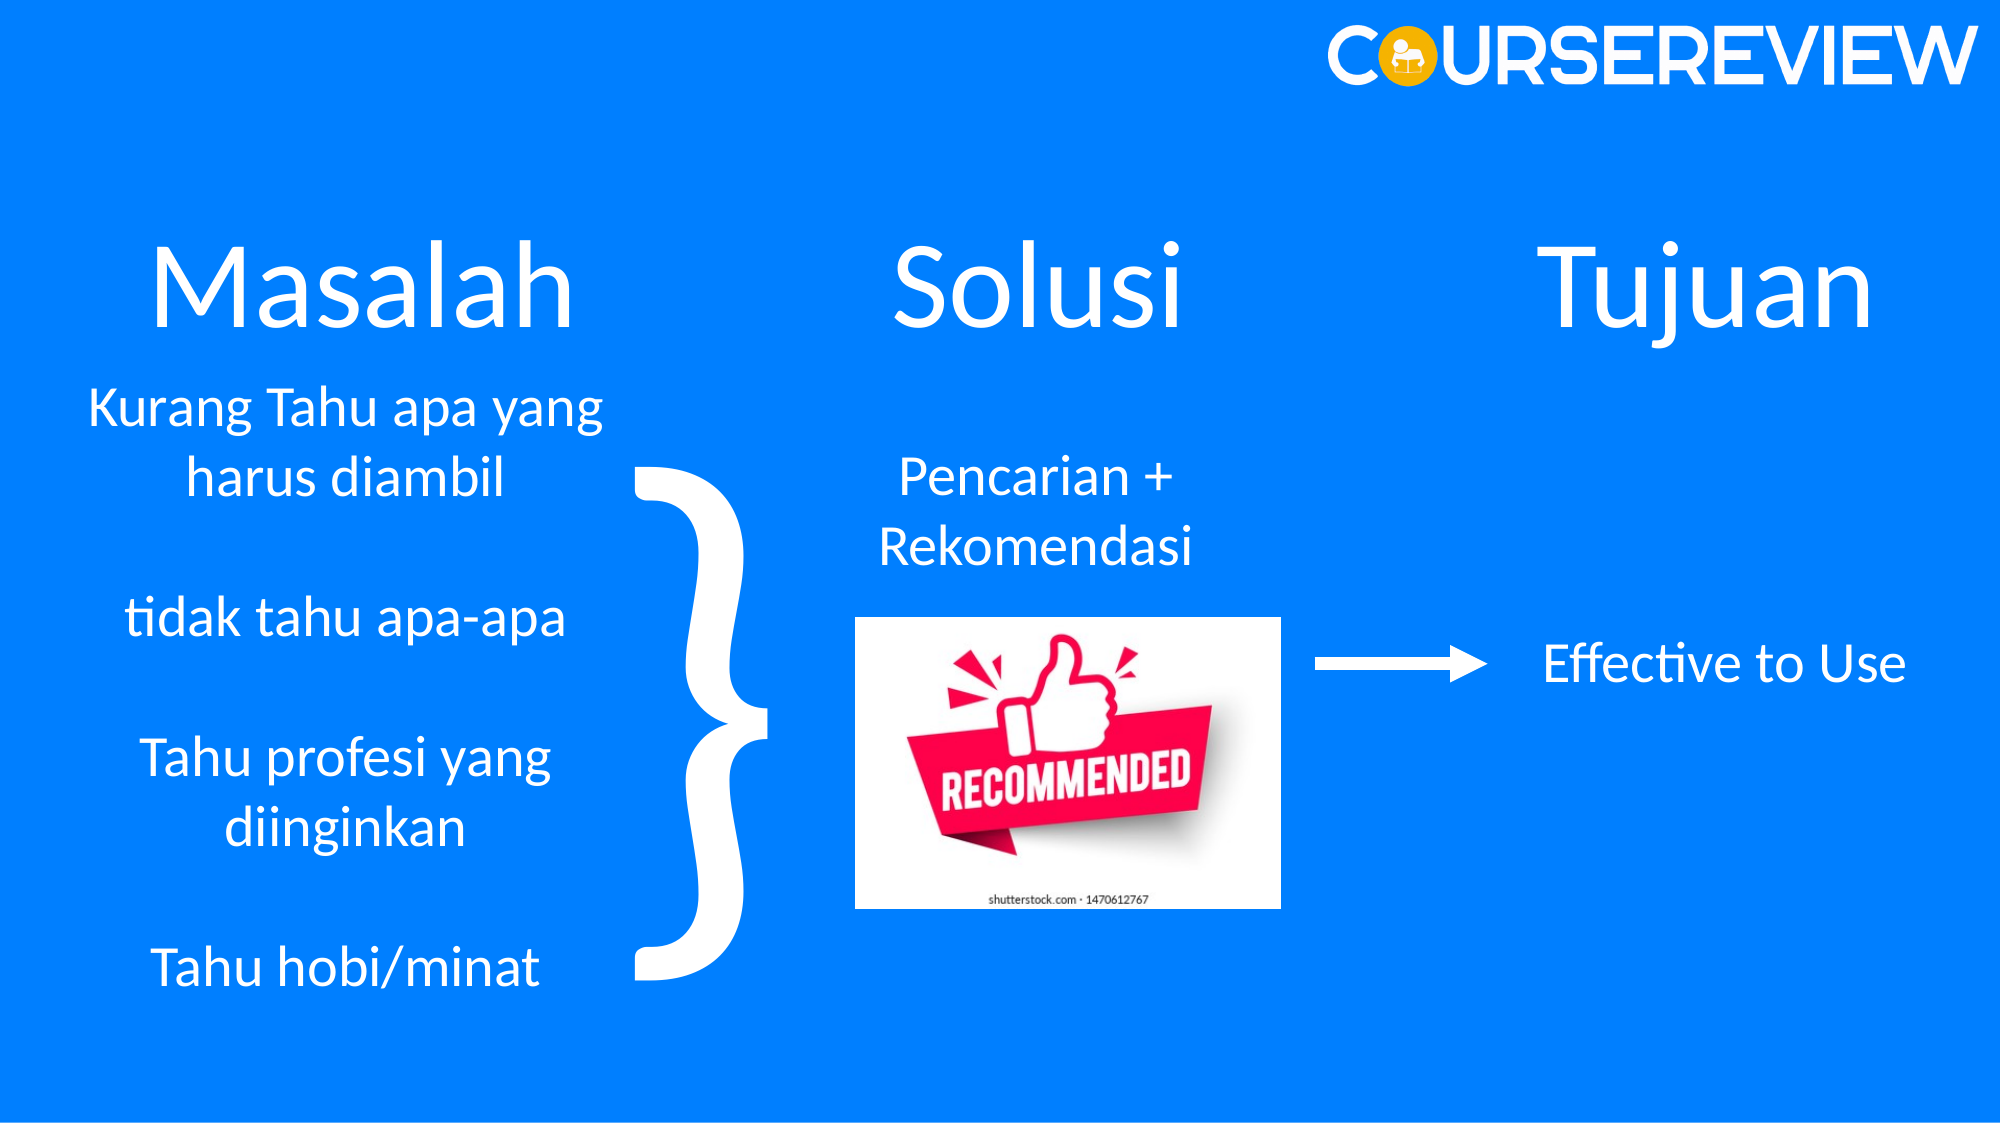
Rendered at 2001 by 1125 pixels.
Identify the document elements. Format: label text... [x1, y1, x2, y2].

text_box [0, 0, 2000, 1124]
text_box Pencarian + Rekomendasi [728, 430, 1344, 585]
text_box Solusi [731, 194, 1347, 360]
text_box Kurang Tahu apa yang harus diambil tidak tahu apa-apa Tahu profesi yang diinginkan Tahu hobi/minat [38, 361, 387, 1006]
text_box Effective to Use [1417, 617, 2000, 702]
text_box Masalah [54, 195, 671, 360]
text_box } [387, 293, 1004, 1027]
picture [855, 617, 1281, 909]
picture [1314, 18, 1987, 94]
text_box Tujuan [1399, 194, 2000, 360]
